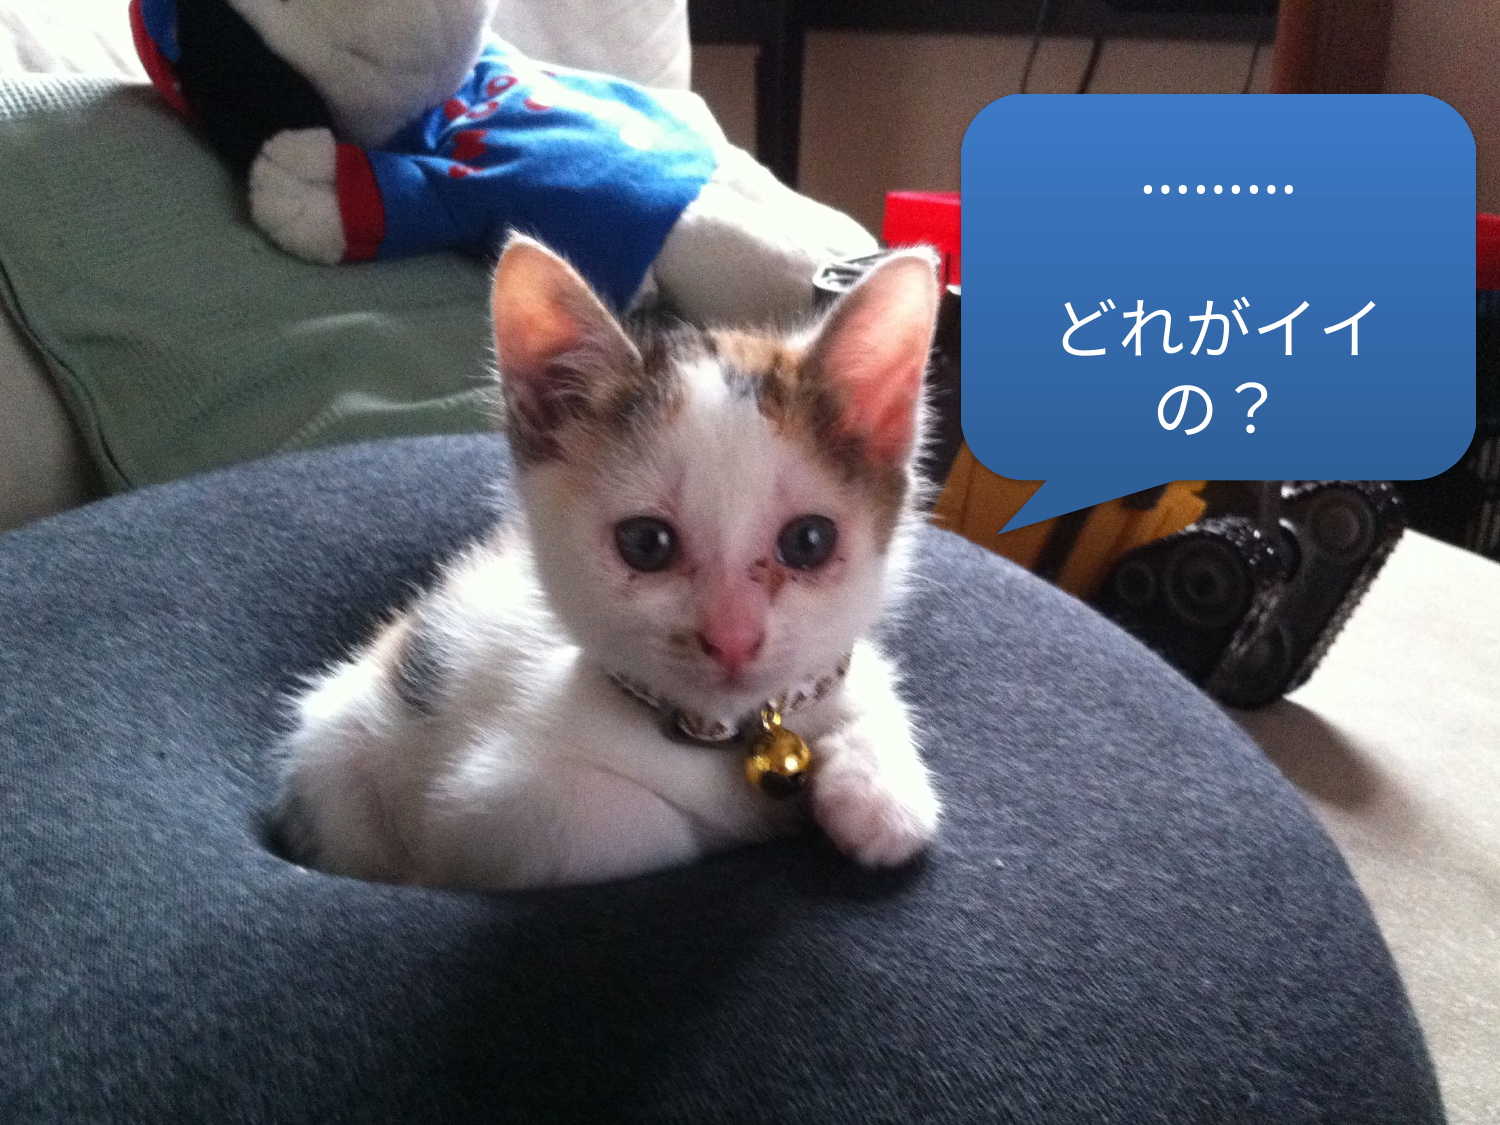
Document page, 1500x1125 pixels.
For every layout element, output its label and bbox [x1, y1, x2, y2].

list [0, 0, 1500, 1125]
